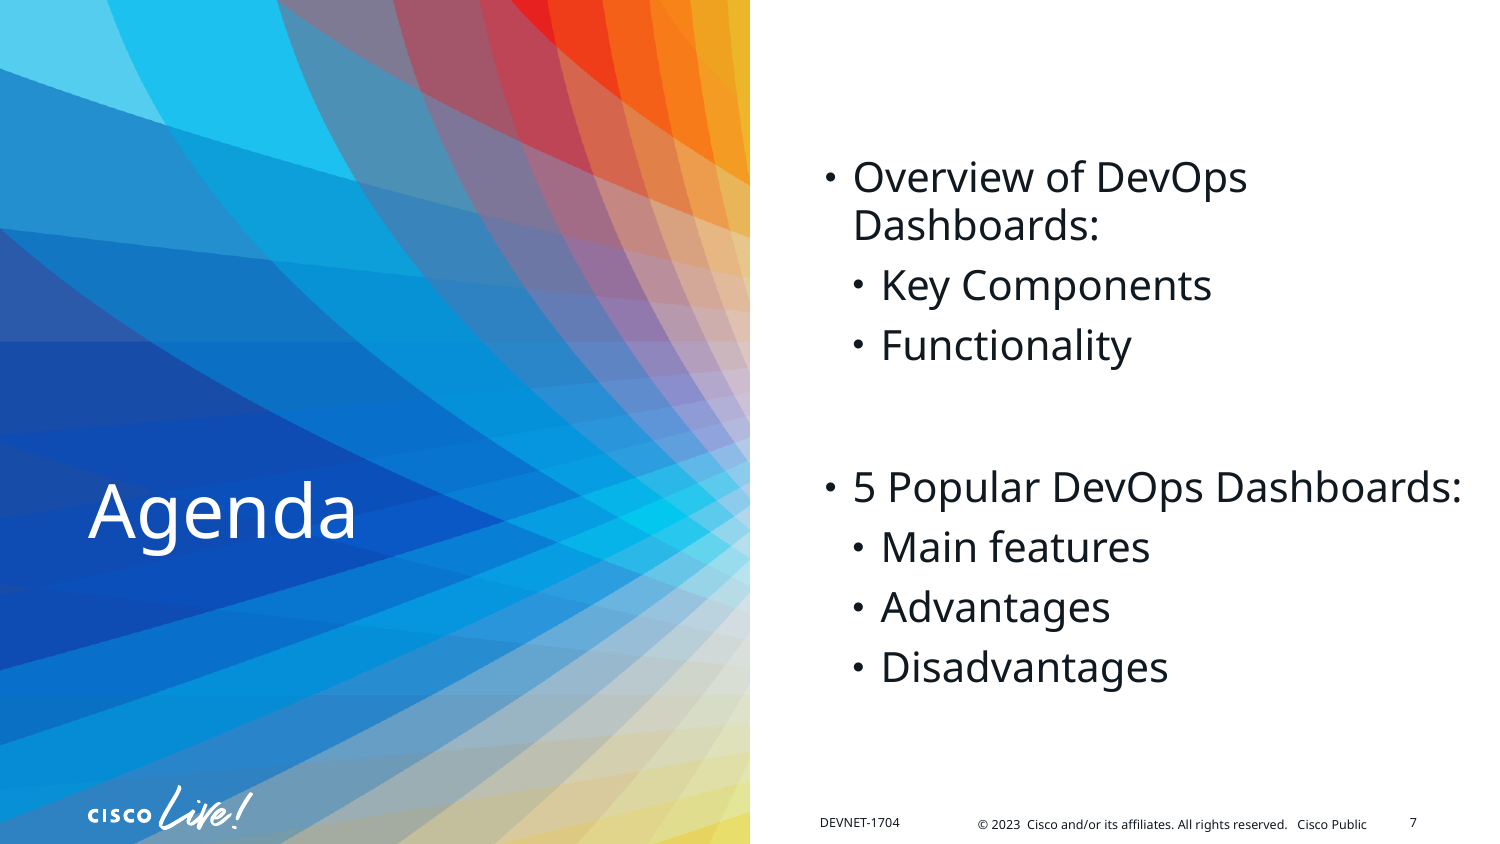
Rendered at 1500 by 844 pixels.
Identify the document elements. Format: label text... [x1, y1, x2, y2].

picture [0, 0, 750, 844]
list Overview of DevOps Dashboards: Key Components Functionality 5 Popular DevOps Dashboards: Main features Advantages Disadvantages [809, 92, 1484, 681]
footer DEVNET-1704 [809, 811, 960, 838]
slide_number 7 [1373, 800, 1432, 844]
